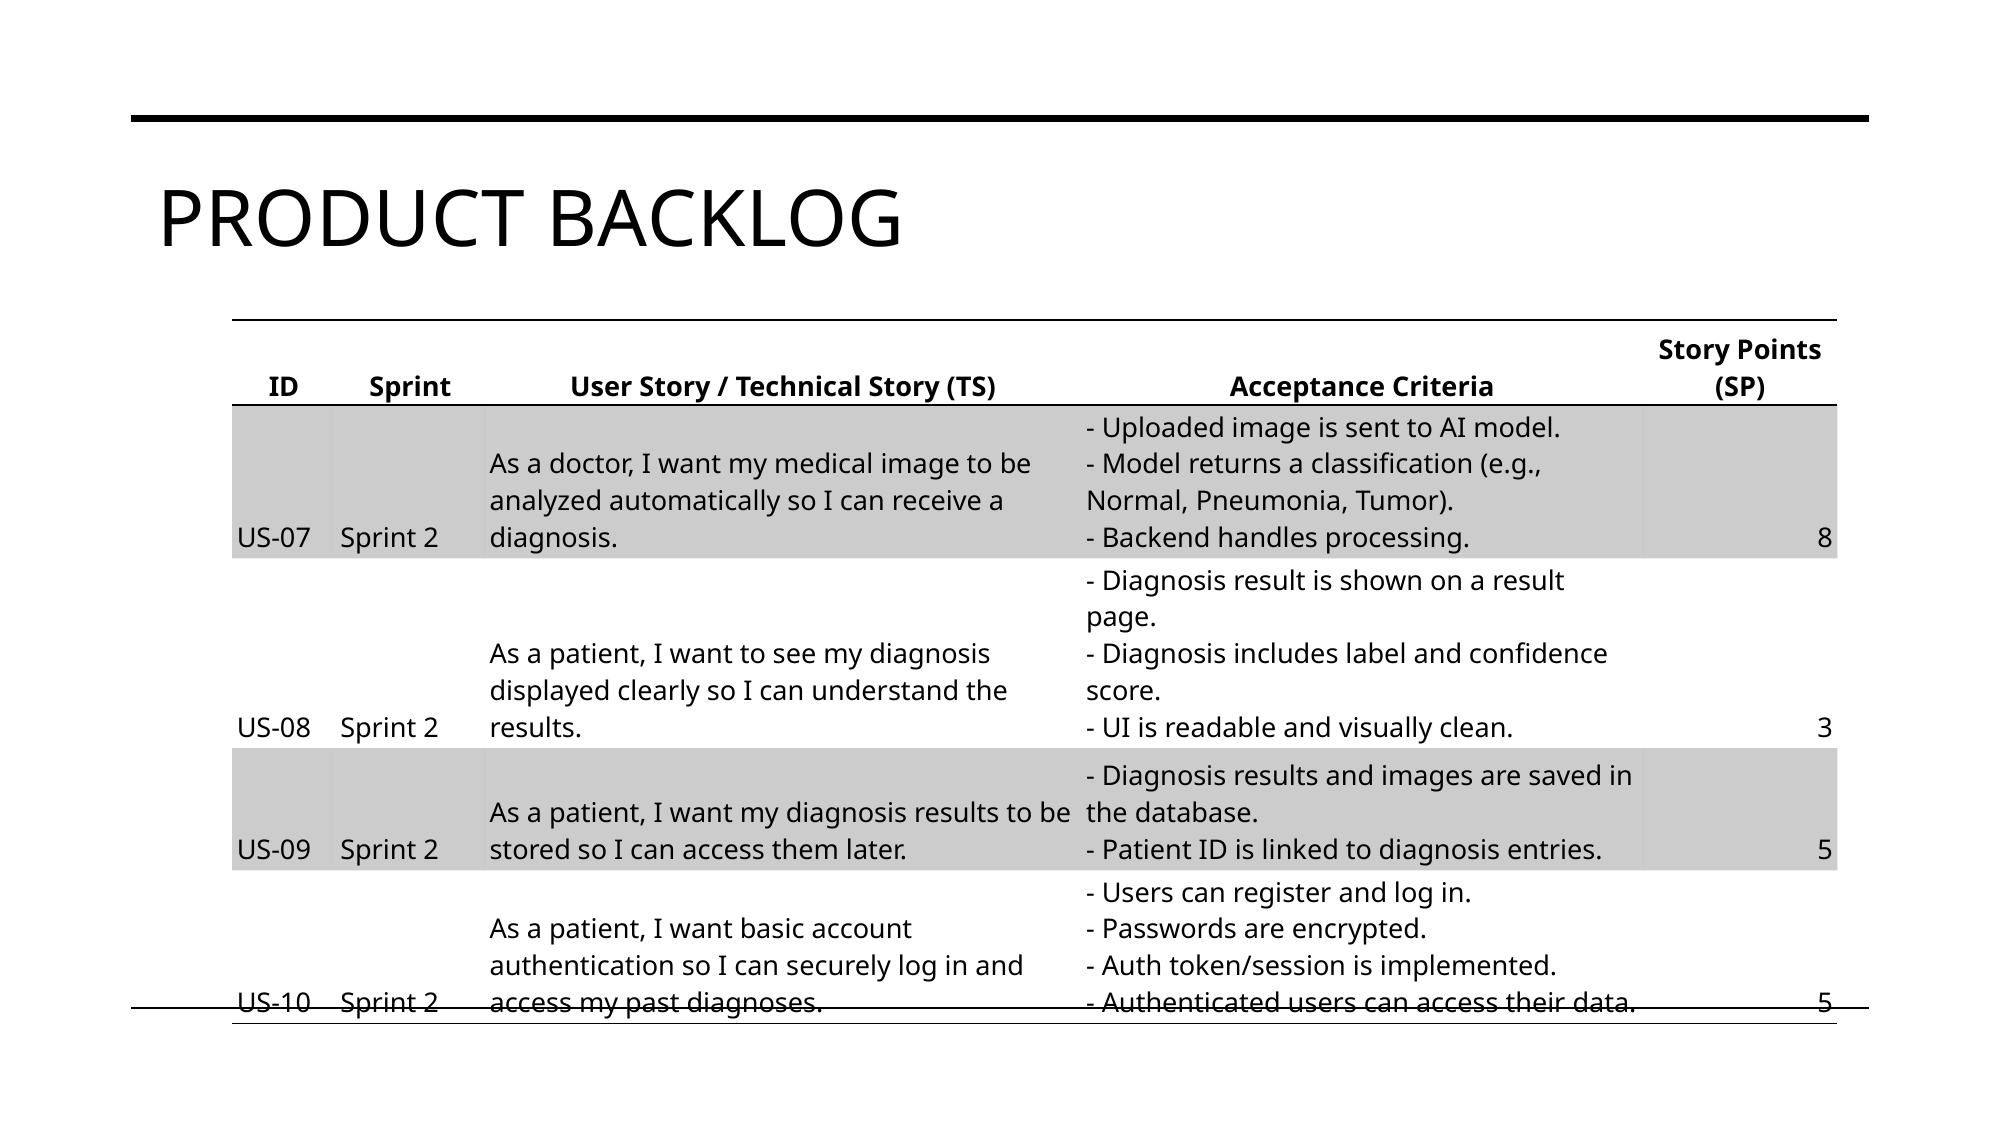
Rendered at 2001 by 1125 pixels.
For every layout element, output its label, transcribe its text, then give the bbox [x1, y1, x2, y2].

table_cell Sprint 2 [336, 748, 485, 870]
table_header ID [232, 321, 336, 404]
table_cell - Users can register and log in. - Passwords are encrypted. - Auth token/session is implemented. - Authenticated users can access their data. [1081, 870, 1643, 1023]
table_cell As a doctor, I want my medical image to be analyzed automatically so I can receive a diagnosis. [485, 406, 1081, 558]
table_cell - Uploaded image is sent to AI model. - Model returns a classification (e.g., Normal, Pneumonia, Tumor). - Backend handles processing. [1081, 406, 1643, 558]
table_cell - Diagnosis results and images are saved in the database. - Patient ID is linked to diagnosis entries. [1081, 748, 1643, 870]
table_cell - Diagnosis result is shown on a result page. - Diagnosis includes label and confidence score. - UI is readable and visually clean. [1081, 558, 1643, 748]
title Product Backlog [142, 154, 1122, 278]
table_cell Sprint 2 [336, 870, 485, 1023]
table_cell As a patient, I want to see my diagnosis displayed clearly so I can understand the results. [485, 558, 1081, 748]
table_cell 8 [1643, 406, 1837, 558]
table_cell Sprint 2 [336, 406, 485, 558]
table_header Story Points (SP) [1643, 321, 1837, 404]
table_cell US-08 [232, 558, 336, 748]
table_cell US-07 [232, 406, 336, 558]
table_header User Story / Technical Story (TS) [485, 321, 1081, 404]
table_header Sprint [336, 321, 485, 404]
table_cell 5 [1643, 870, 1837, 1023]
table_cell US-10 [232, 870, 336, 1023]
table_cell 3 [1643, 558, 1837, 748]
table_cell US-09 [232, 748, 336, 870]
table_cell As a patient, I want basic account authentication so I can securely log in and access my past diagnoses. [485, 870, 1081, 1023]
table_header Acceptance Criteria [1081, 321, 1643, 404]
table_cell 5 [1643, 748, 1837, 870]
table_cell As a patient, I want my diagnosis results to be stored so I can access them later. [485, 748, 1081, 870]
table_cell Sprint 2 [336, 558, 485, 748]
